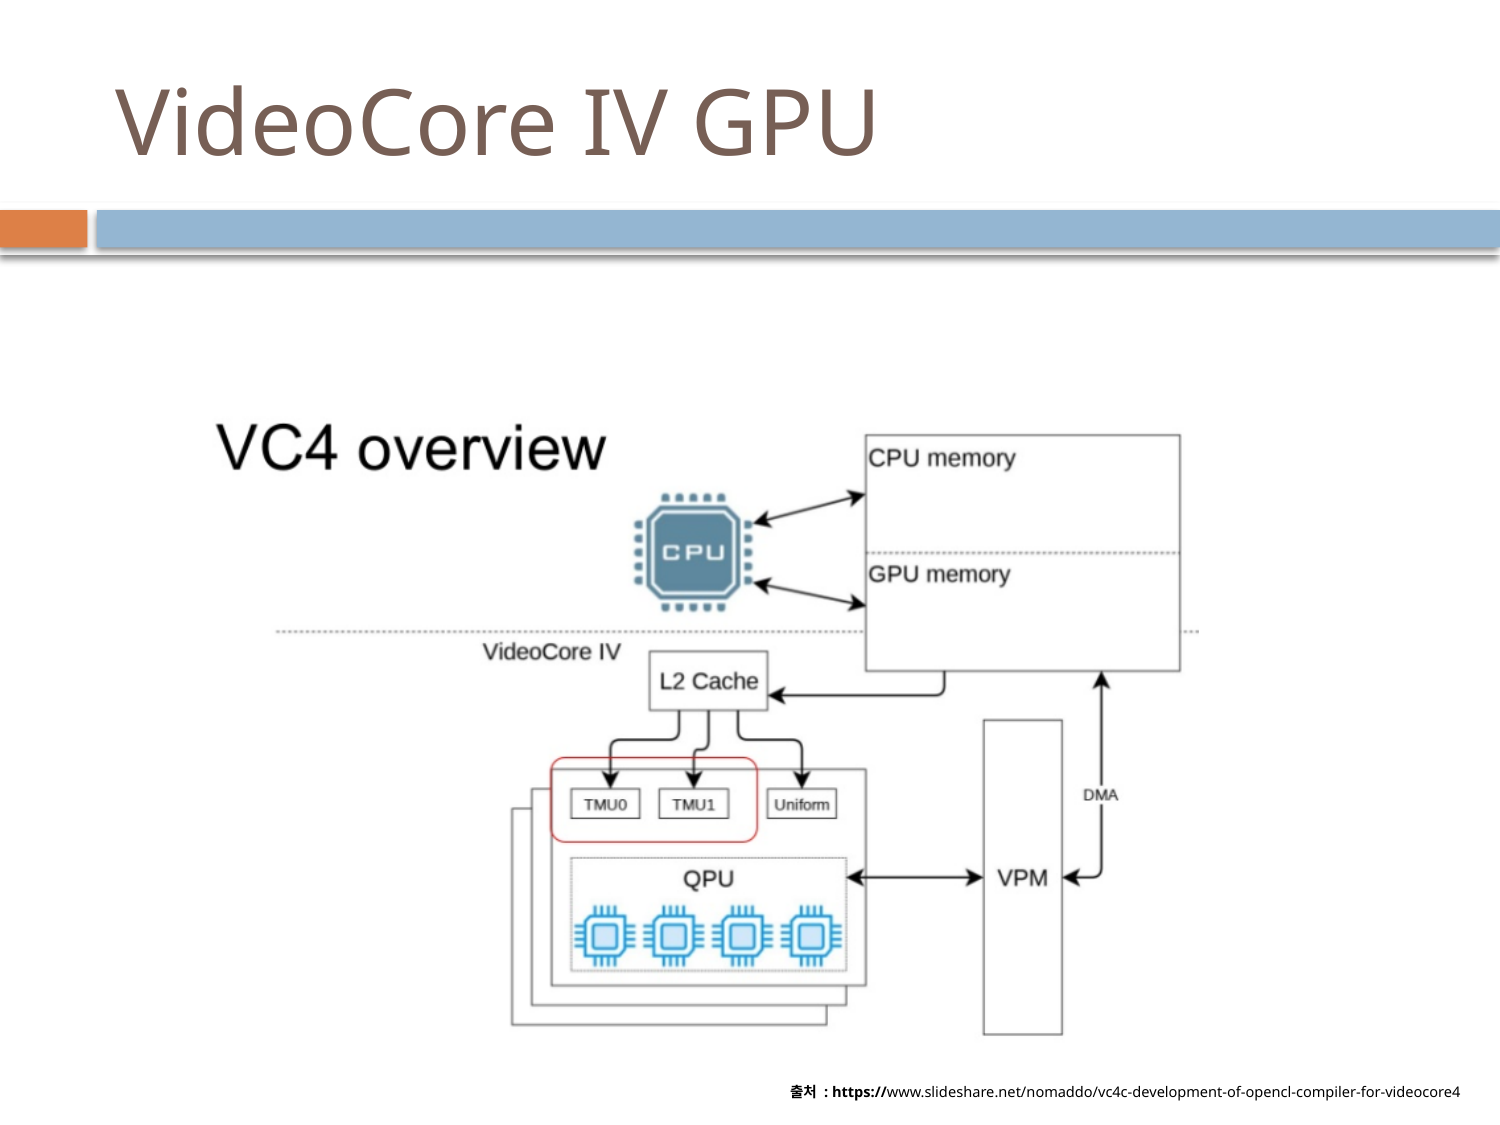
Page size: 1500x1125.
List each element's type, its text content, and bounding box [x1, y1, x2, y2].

text_box 출처 : https://www.slideshare.net/nomaddo/vc4c-development-of-opencl-compiler-for-videocore4 [775, 1075, 1476, 1108]
title VideoCore IV GPU [100, 37, 1438, 200]
picture [206, 408, 1200, 1069]
